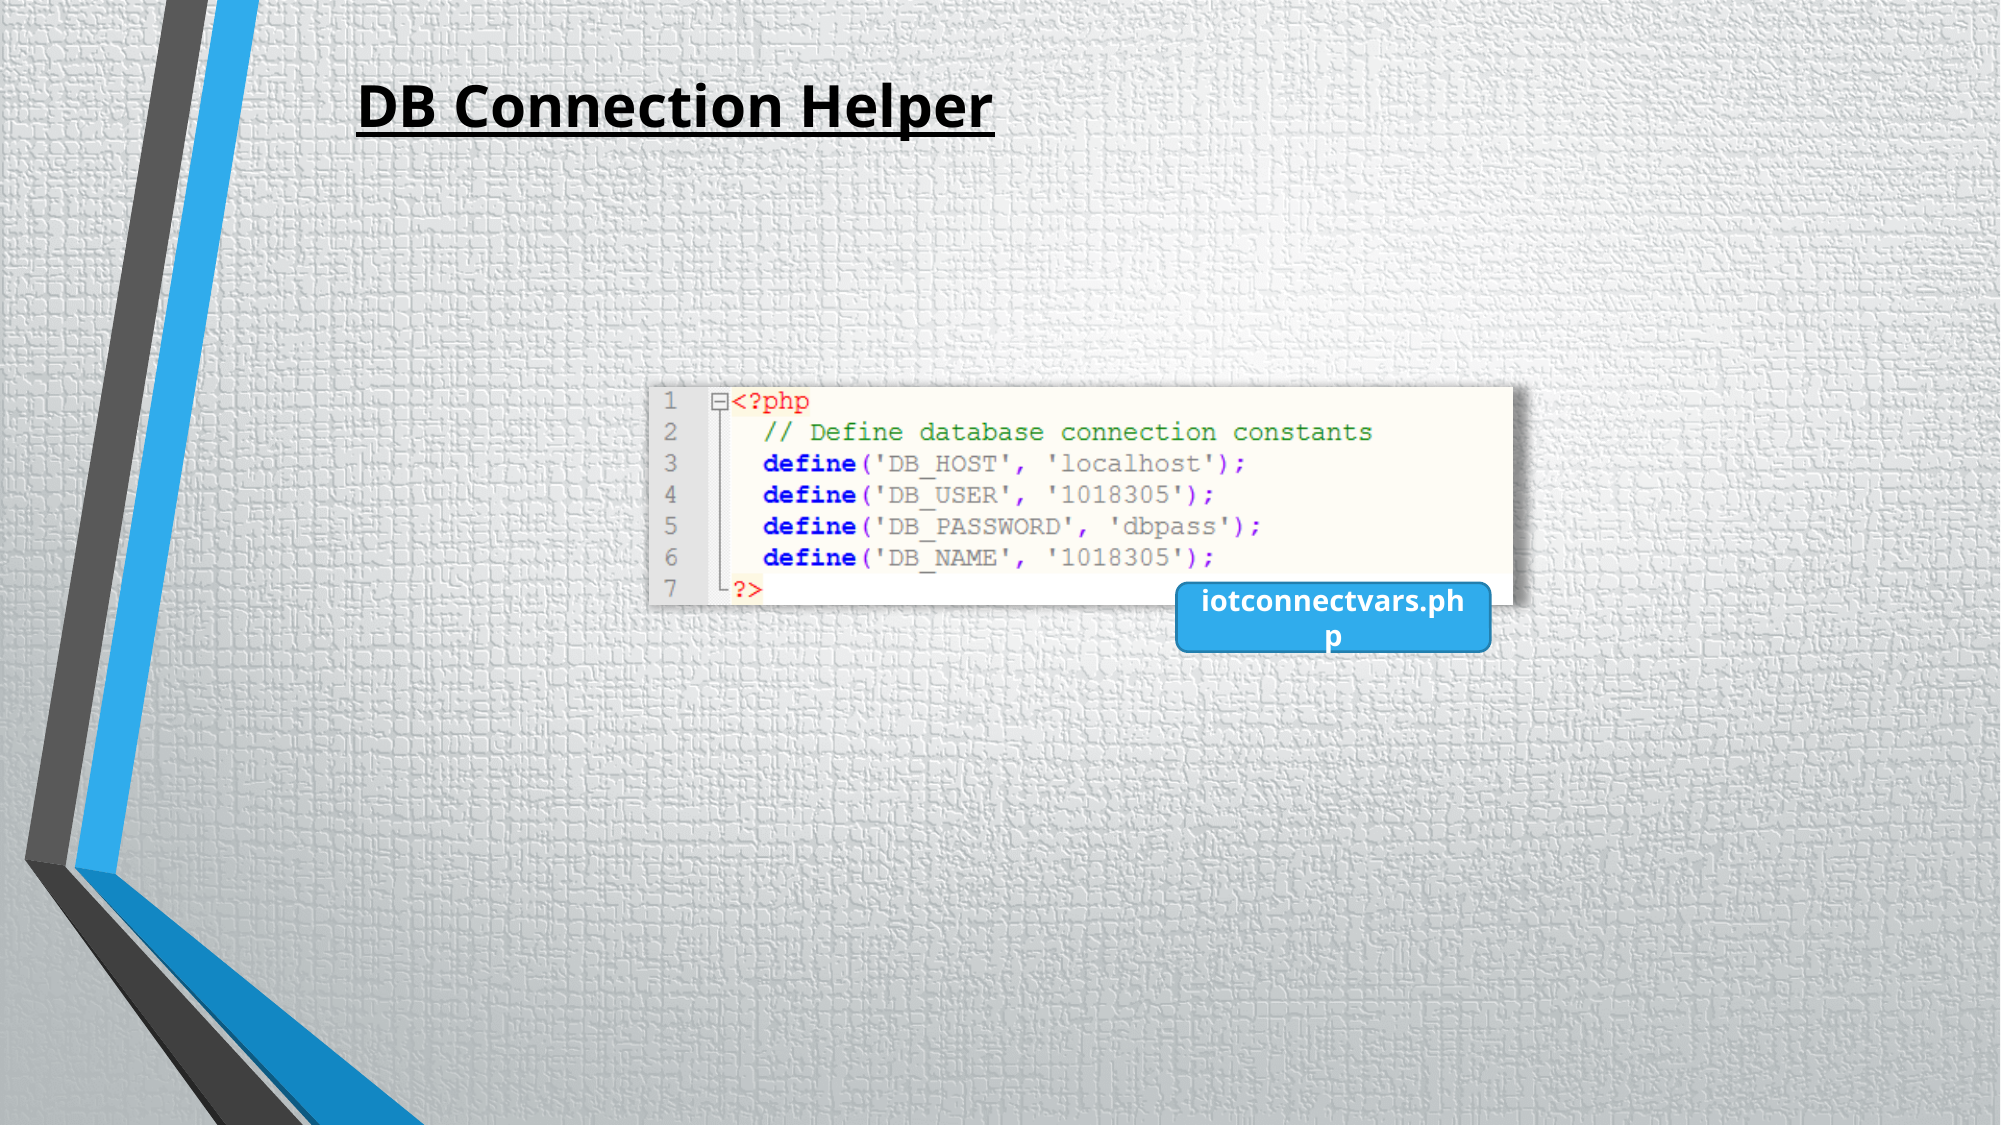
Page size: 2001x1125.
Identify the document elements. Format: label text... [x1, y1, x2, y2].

text_box iotconnectvars.php [1175, 606, 1492, 653]
picture [649, 387, 1513, 606]
text_box DB Connection Helper [341, 62, 1010, 147]
